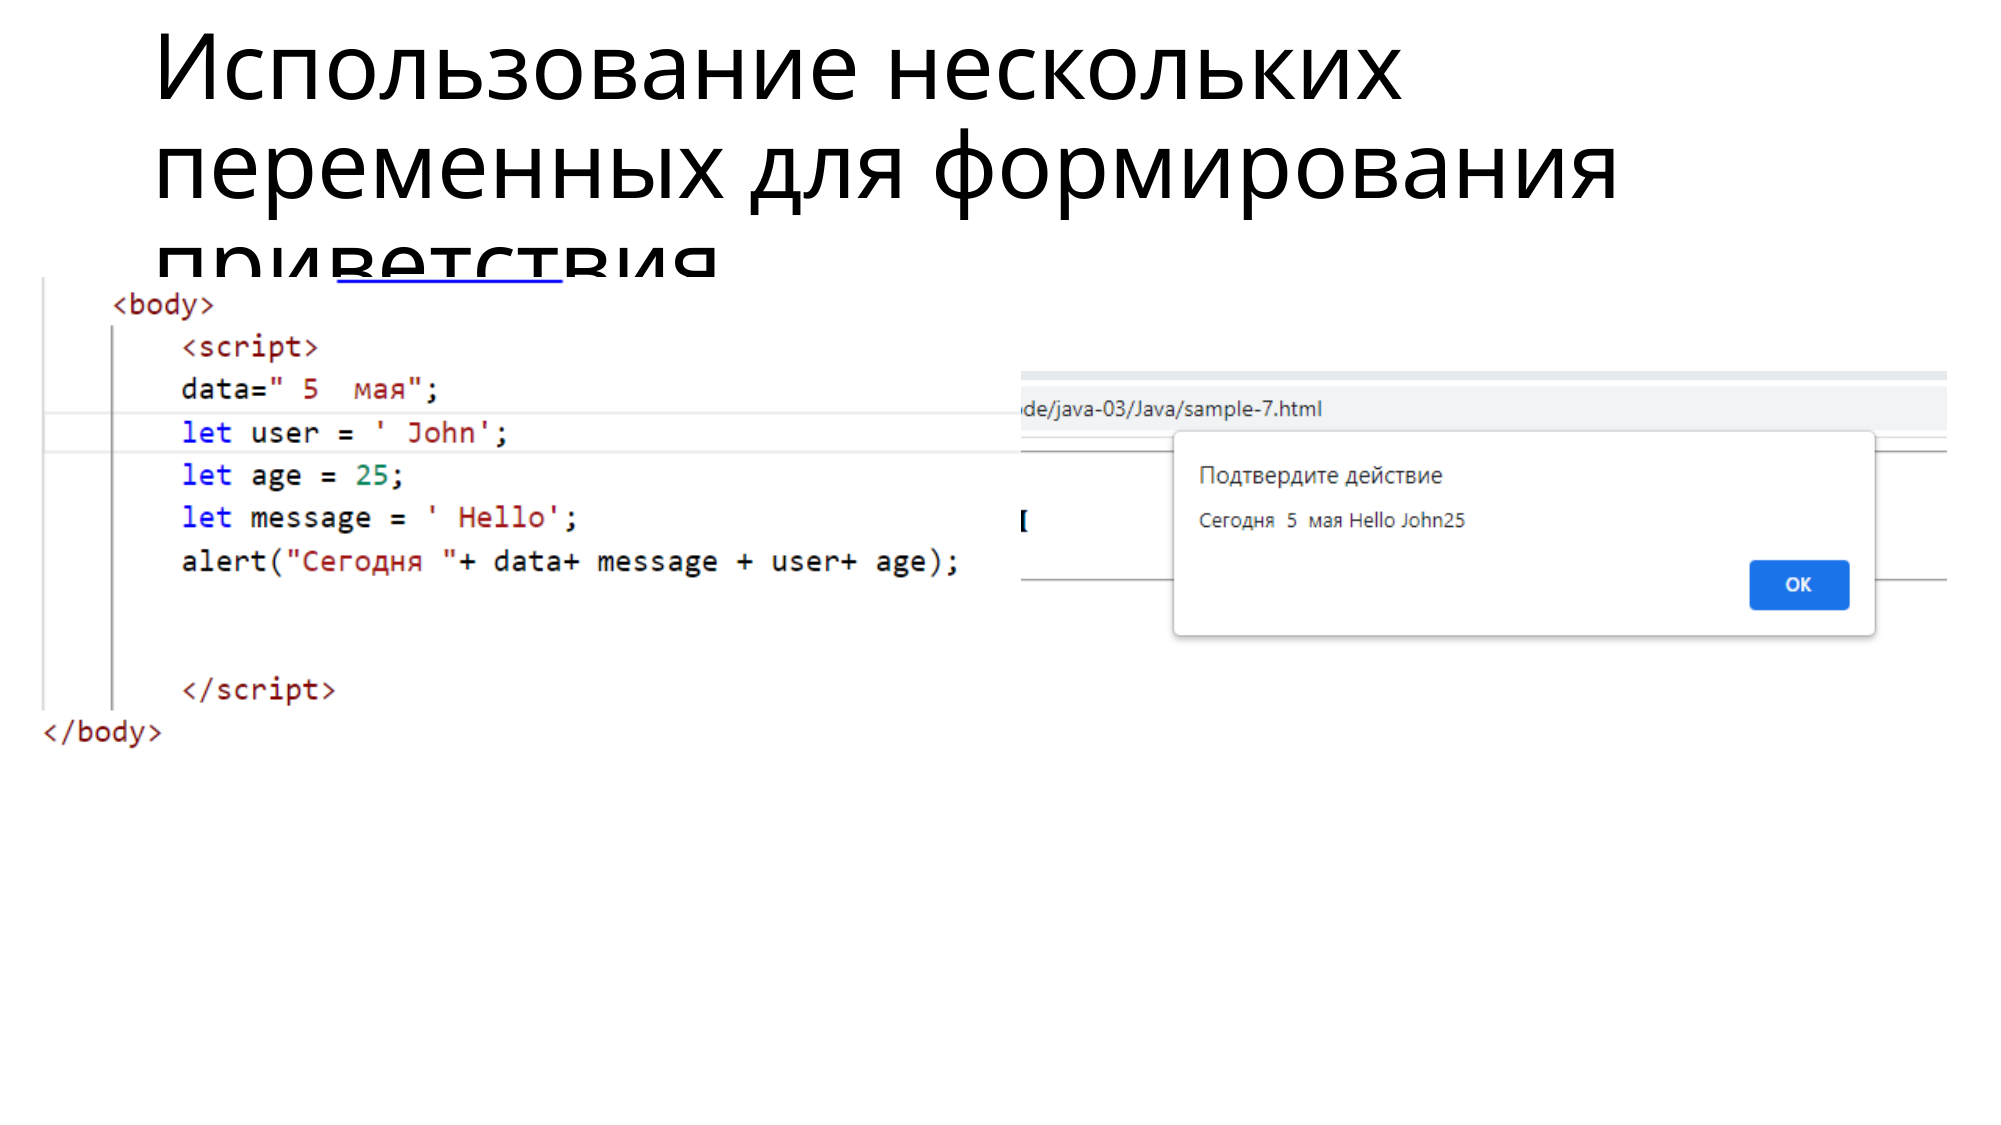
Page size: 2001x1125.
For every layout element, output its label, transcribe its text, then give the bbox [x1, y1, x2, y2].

picture [36, 277, 1947, 753]
title Использование нескольких переменных для формирования приветствия [137, 59, 1863, 278]
